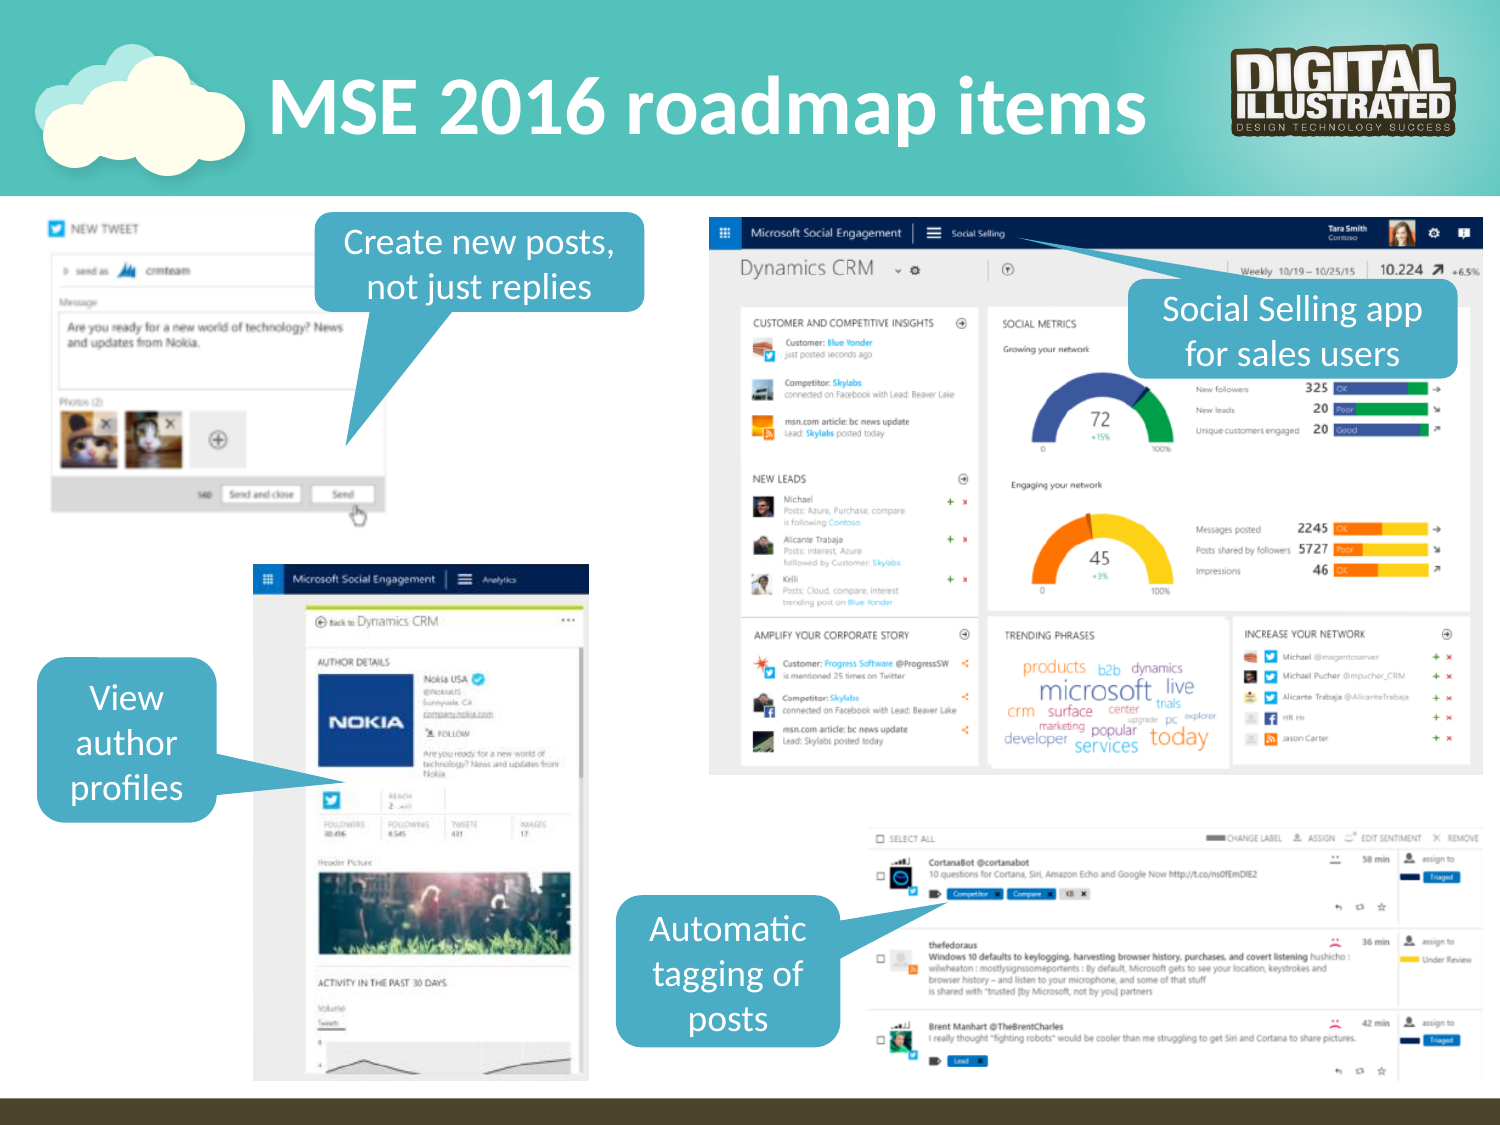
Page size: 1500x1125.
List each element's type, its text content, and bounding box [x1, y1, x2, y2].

text_box Automatic tagging of posts [613, 893, 862, 1050]
picture [38, 212, 395, 531]
picture [0, 19, 272, 202]
text_box View author profiles [34, 655, 248, 825]
text_box Create new posts, not just replies [325, 210, 647, 383]
picture [253, 564, 589, 1082]
picture [867, 827, 1483, 1082]
title MSE 2016 roadmap items [216, 7, 1199, 195]
picture [709, 0, 1500, 776]
